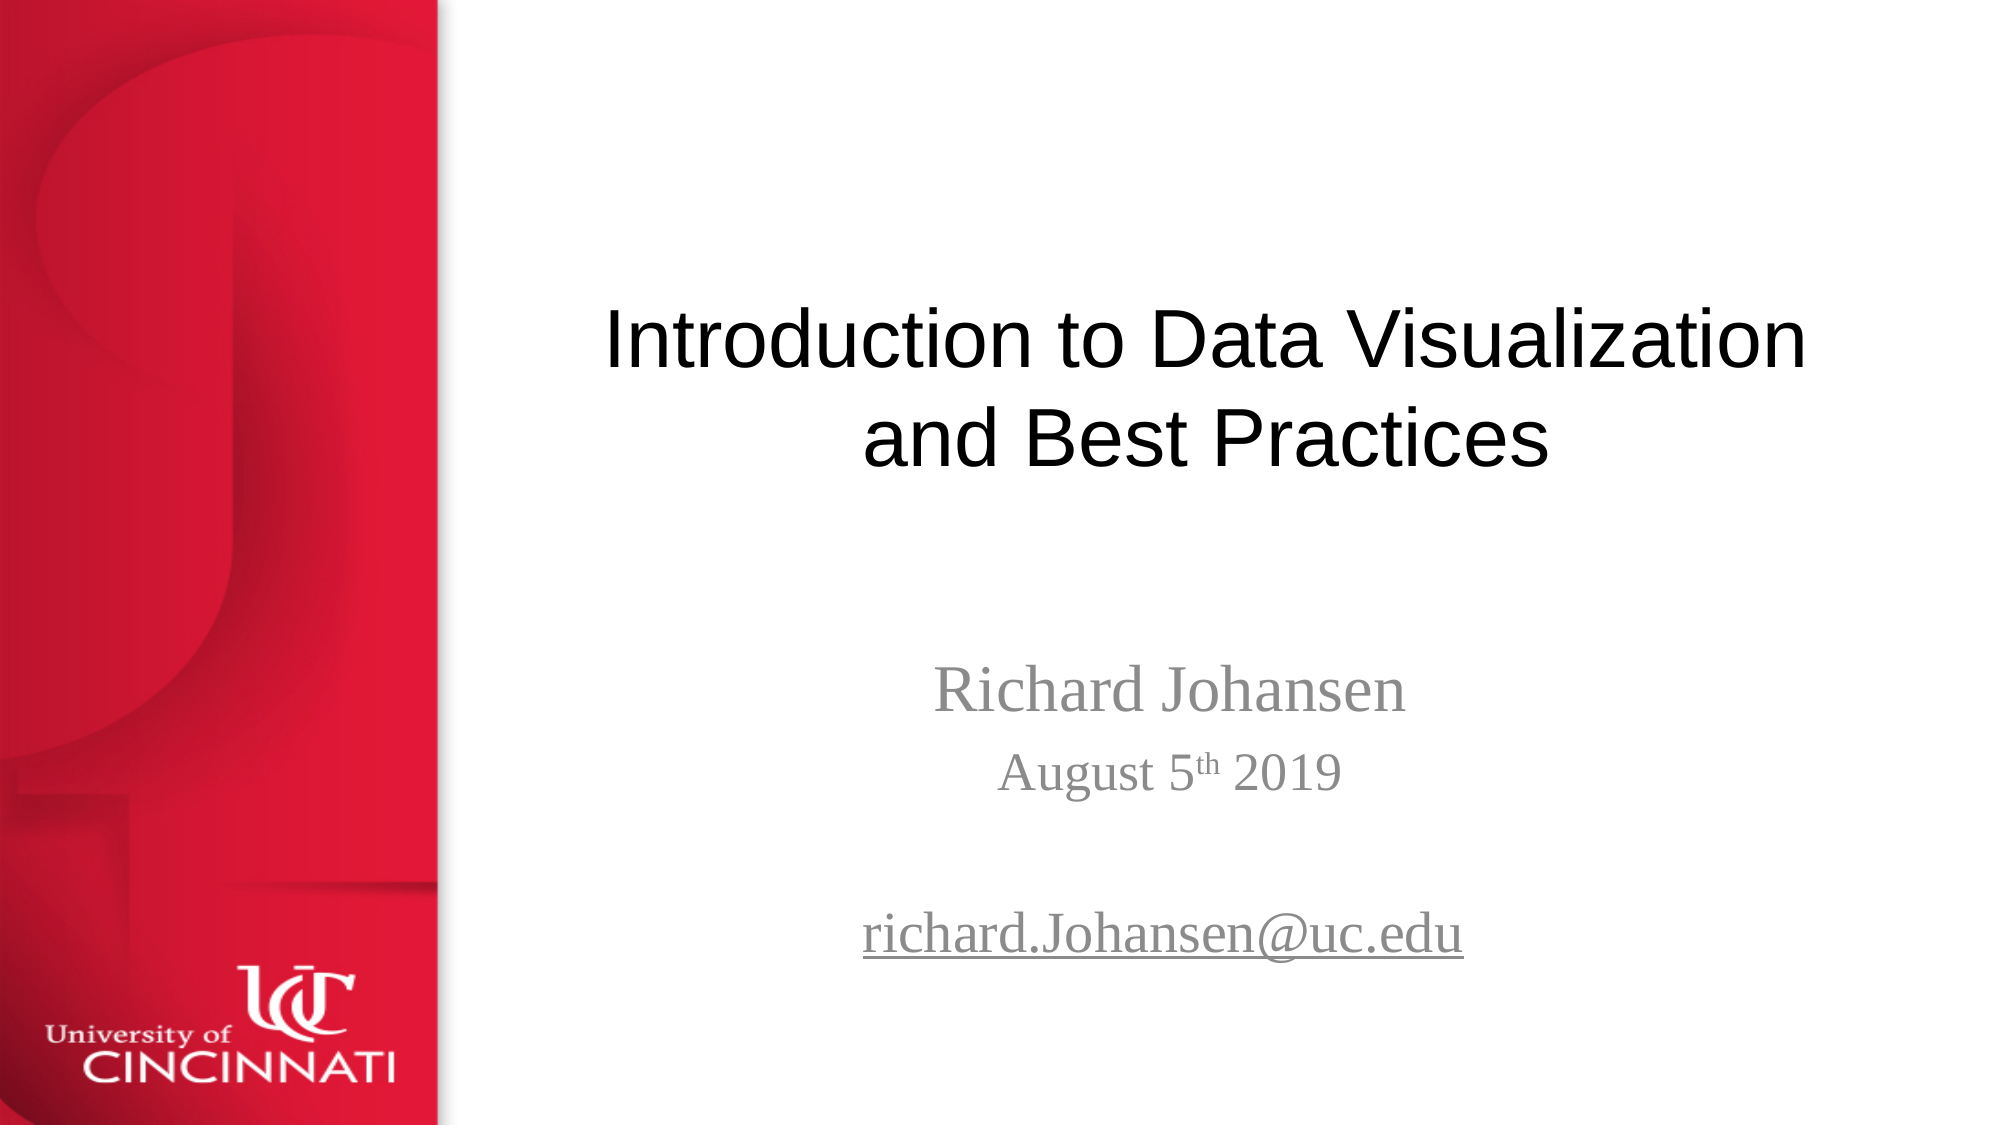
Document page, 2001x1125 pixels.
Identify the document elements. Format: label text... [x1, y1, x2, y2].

title Introduction to Data Visualization and Best Practices [513, 277, 1900, 591]
subtitle Richard Johansen August 5th 2019 richard.Johansen@uc.edu [599, 637, 1742, 1032]
picture [0, 0, 2001, 1125]
